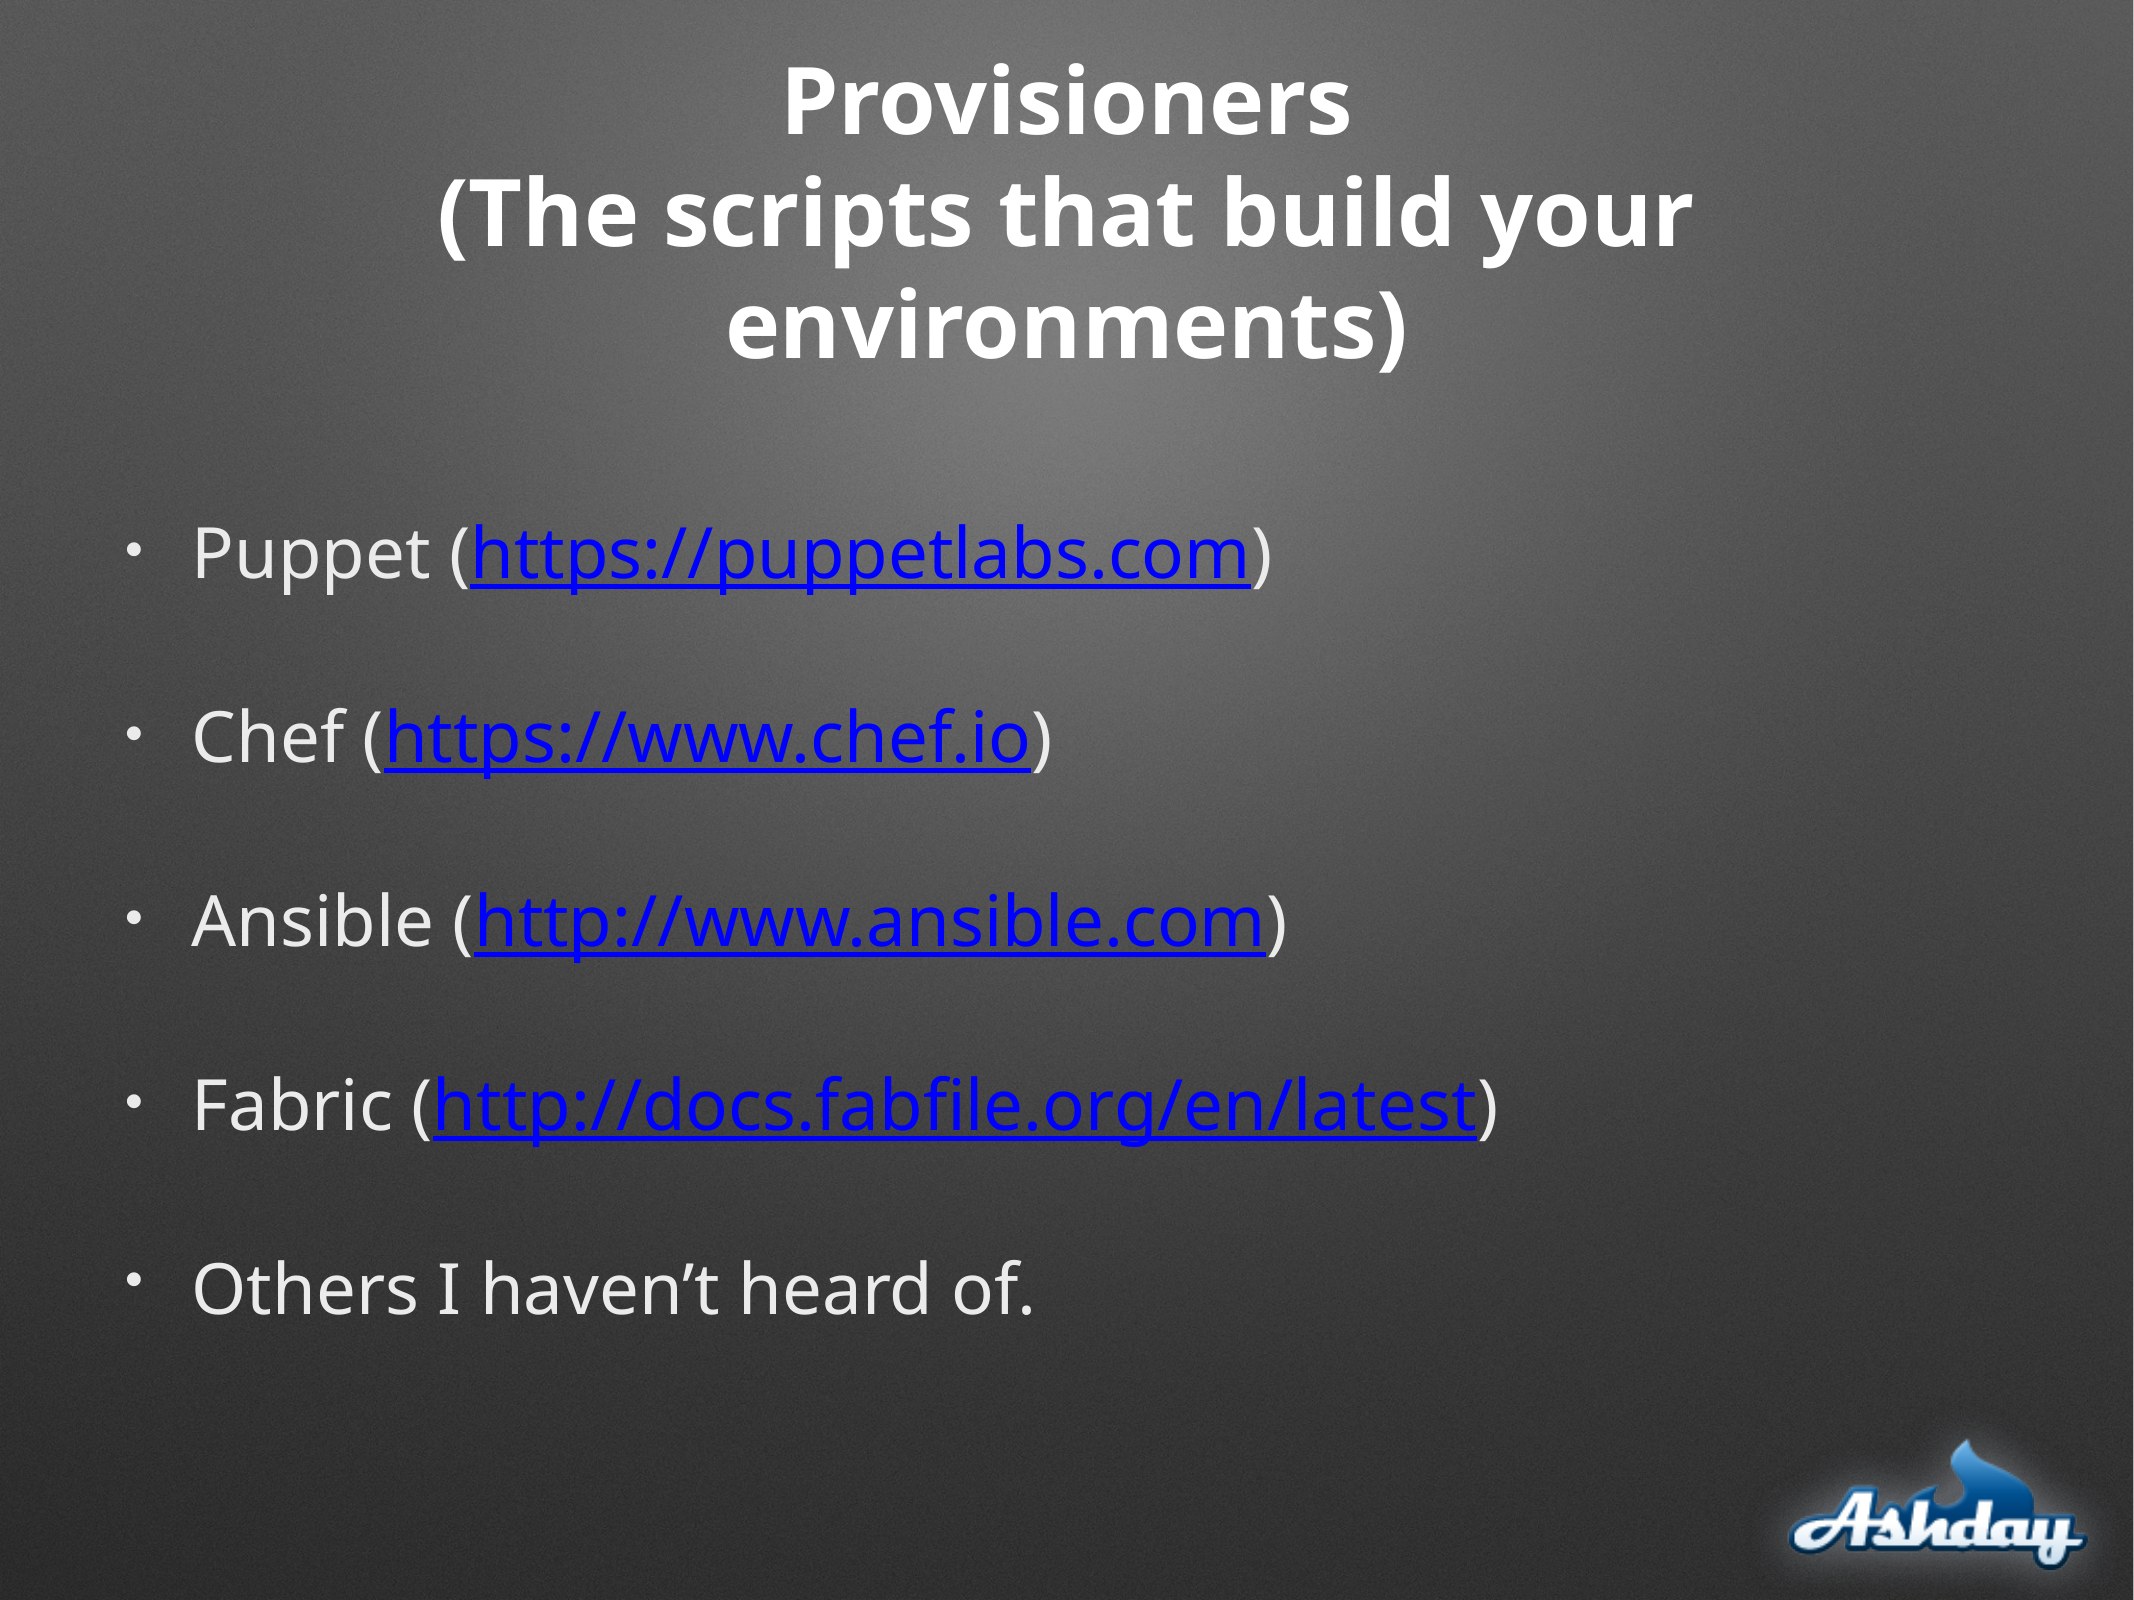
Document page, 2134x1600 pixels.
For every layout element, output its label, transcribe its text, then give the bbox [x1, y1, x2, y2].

title Provisioners (The scripts that build your environments) [124, 32, 2009, 386]
picture [0, 0, 2134, 1600]
list Puppet (https://puppetlabs.com) Chef (https://www.chef.io) Ansible (http://www.ansible.com) Fabric (http://docs.fabfile.org/en/latest) Others I haven’t heard of. [124, 395, 2009, 1441]
